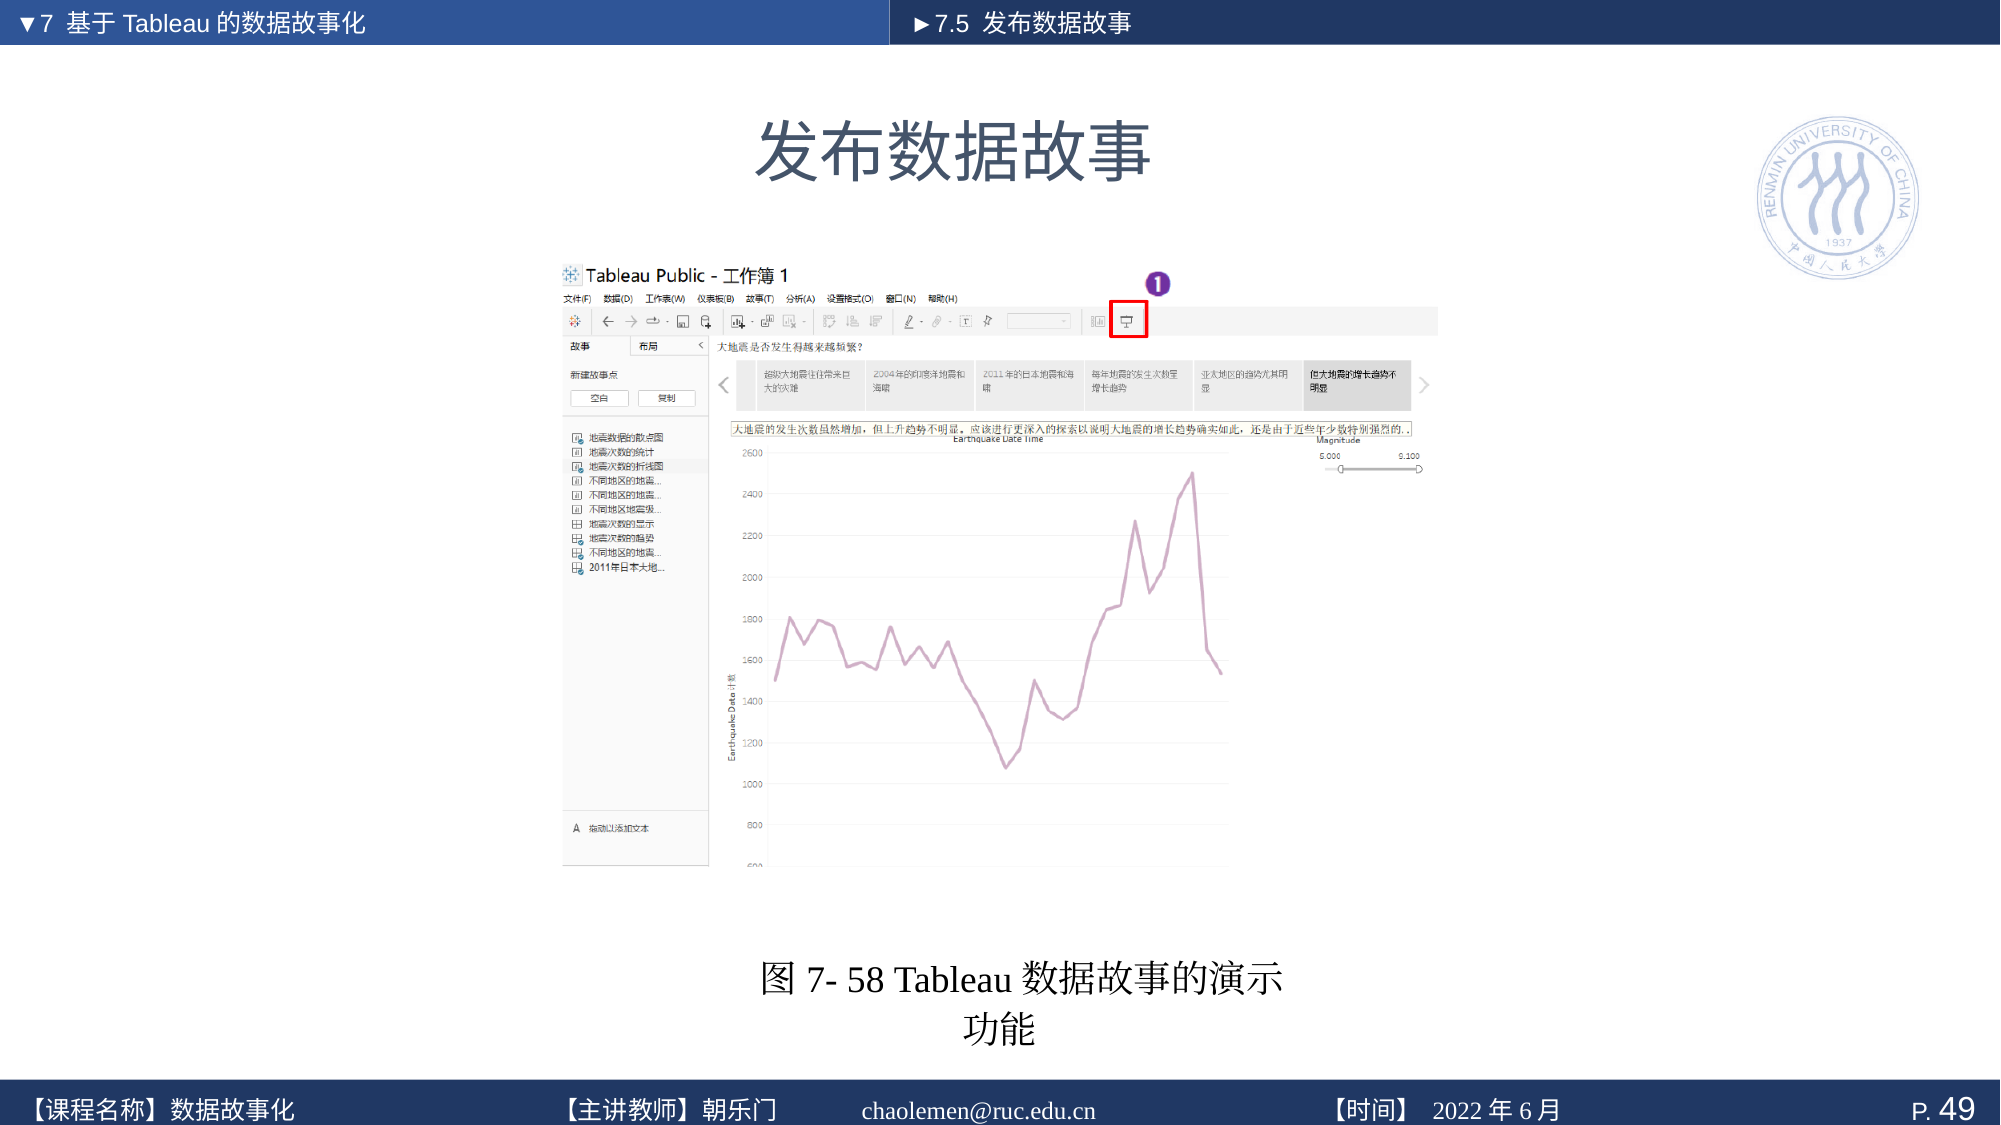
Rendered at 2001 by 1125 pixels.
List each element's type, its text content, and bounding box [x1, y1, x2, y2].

list ►7.5 发布数据故事 [894, 0, 1308, 43]
text_box 图7- 58 Tableau数据故事的演示功能 [685, 940, 1315, 1007]
picture [562, 258, 1438, 867]
list ▼7 基于Tableau的数据故事化 [0, 0, 725, 43]
title 发布数据故事 [361, 80, 1546, 219]
